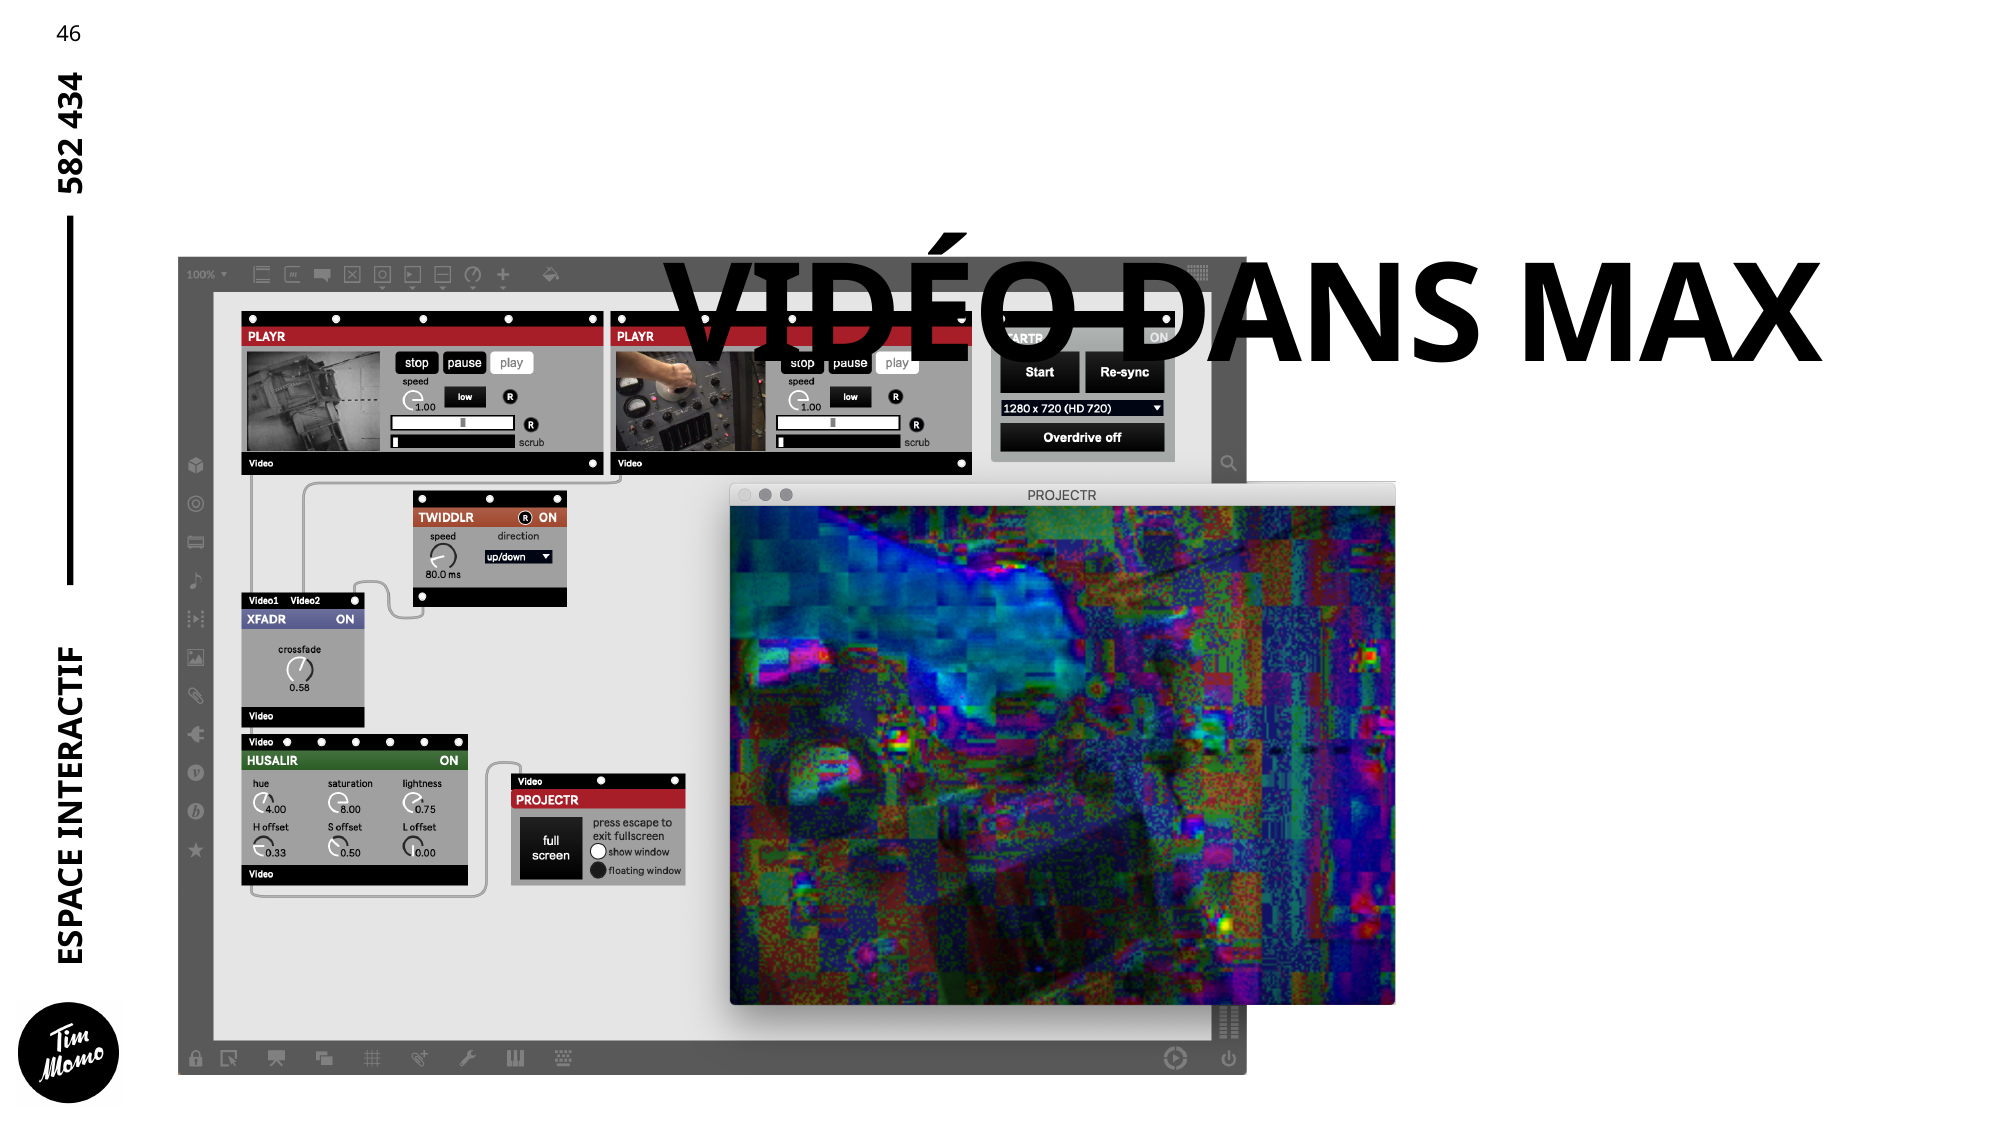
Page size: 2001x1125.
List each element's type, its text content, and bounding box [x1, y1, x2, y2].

picture [178, 256, 1396, 1075]
picture [15, 1000, 123, 1107]
title VIDÉO DANS MAX [637, 74, 1839, 399]
